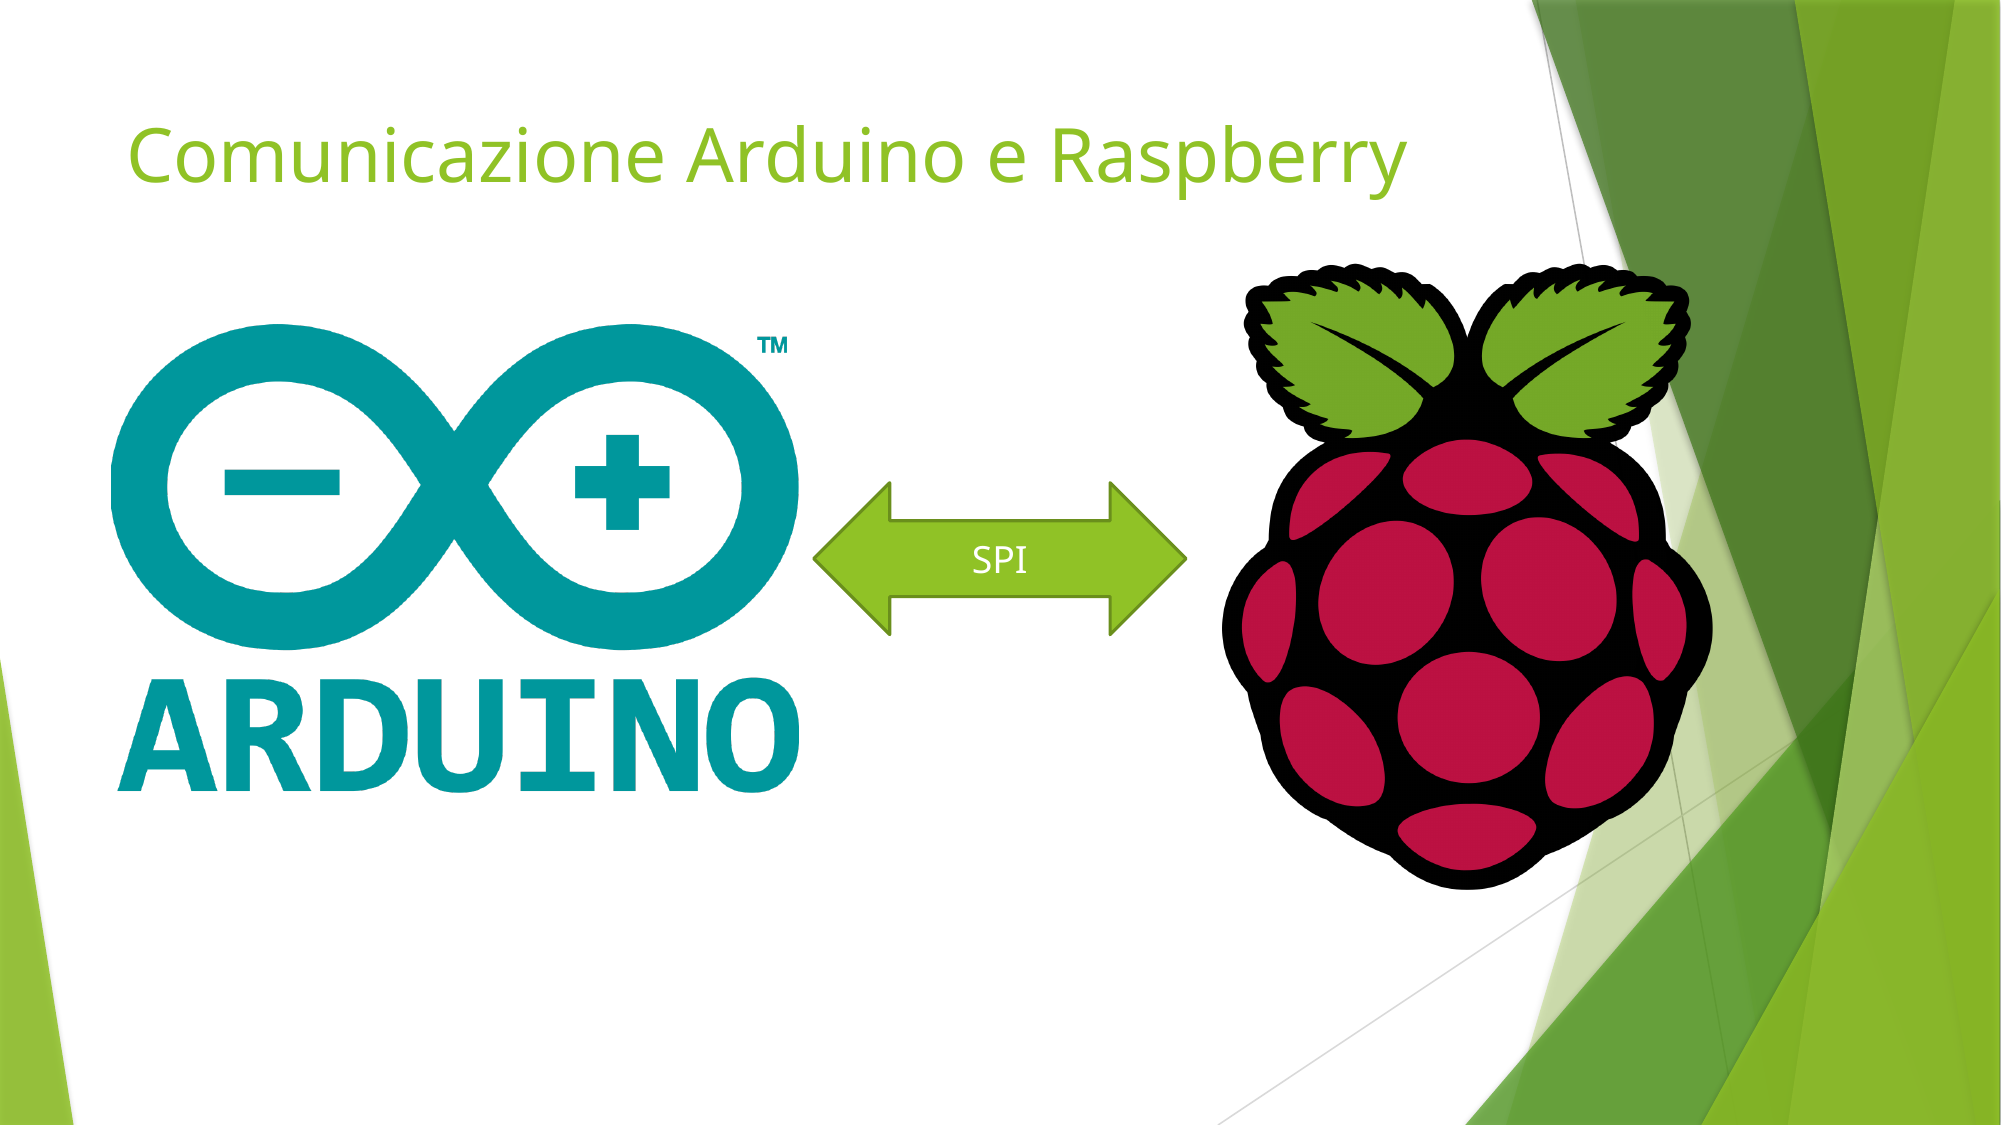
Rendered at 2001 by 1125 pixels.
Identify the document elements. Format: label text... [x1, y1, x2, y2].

picture [1216, 261, 1716, 893]
picture [110, 324, 799, 793]
title Comunicazione Arduino e Raspberry [111, 99, 1522, 263]
text_box SPI [812, 481, 1188, 637]
